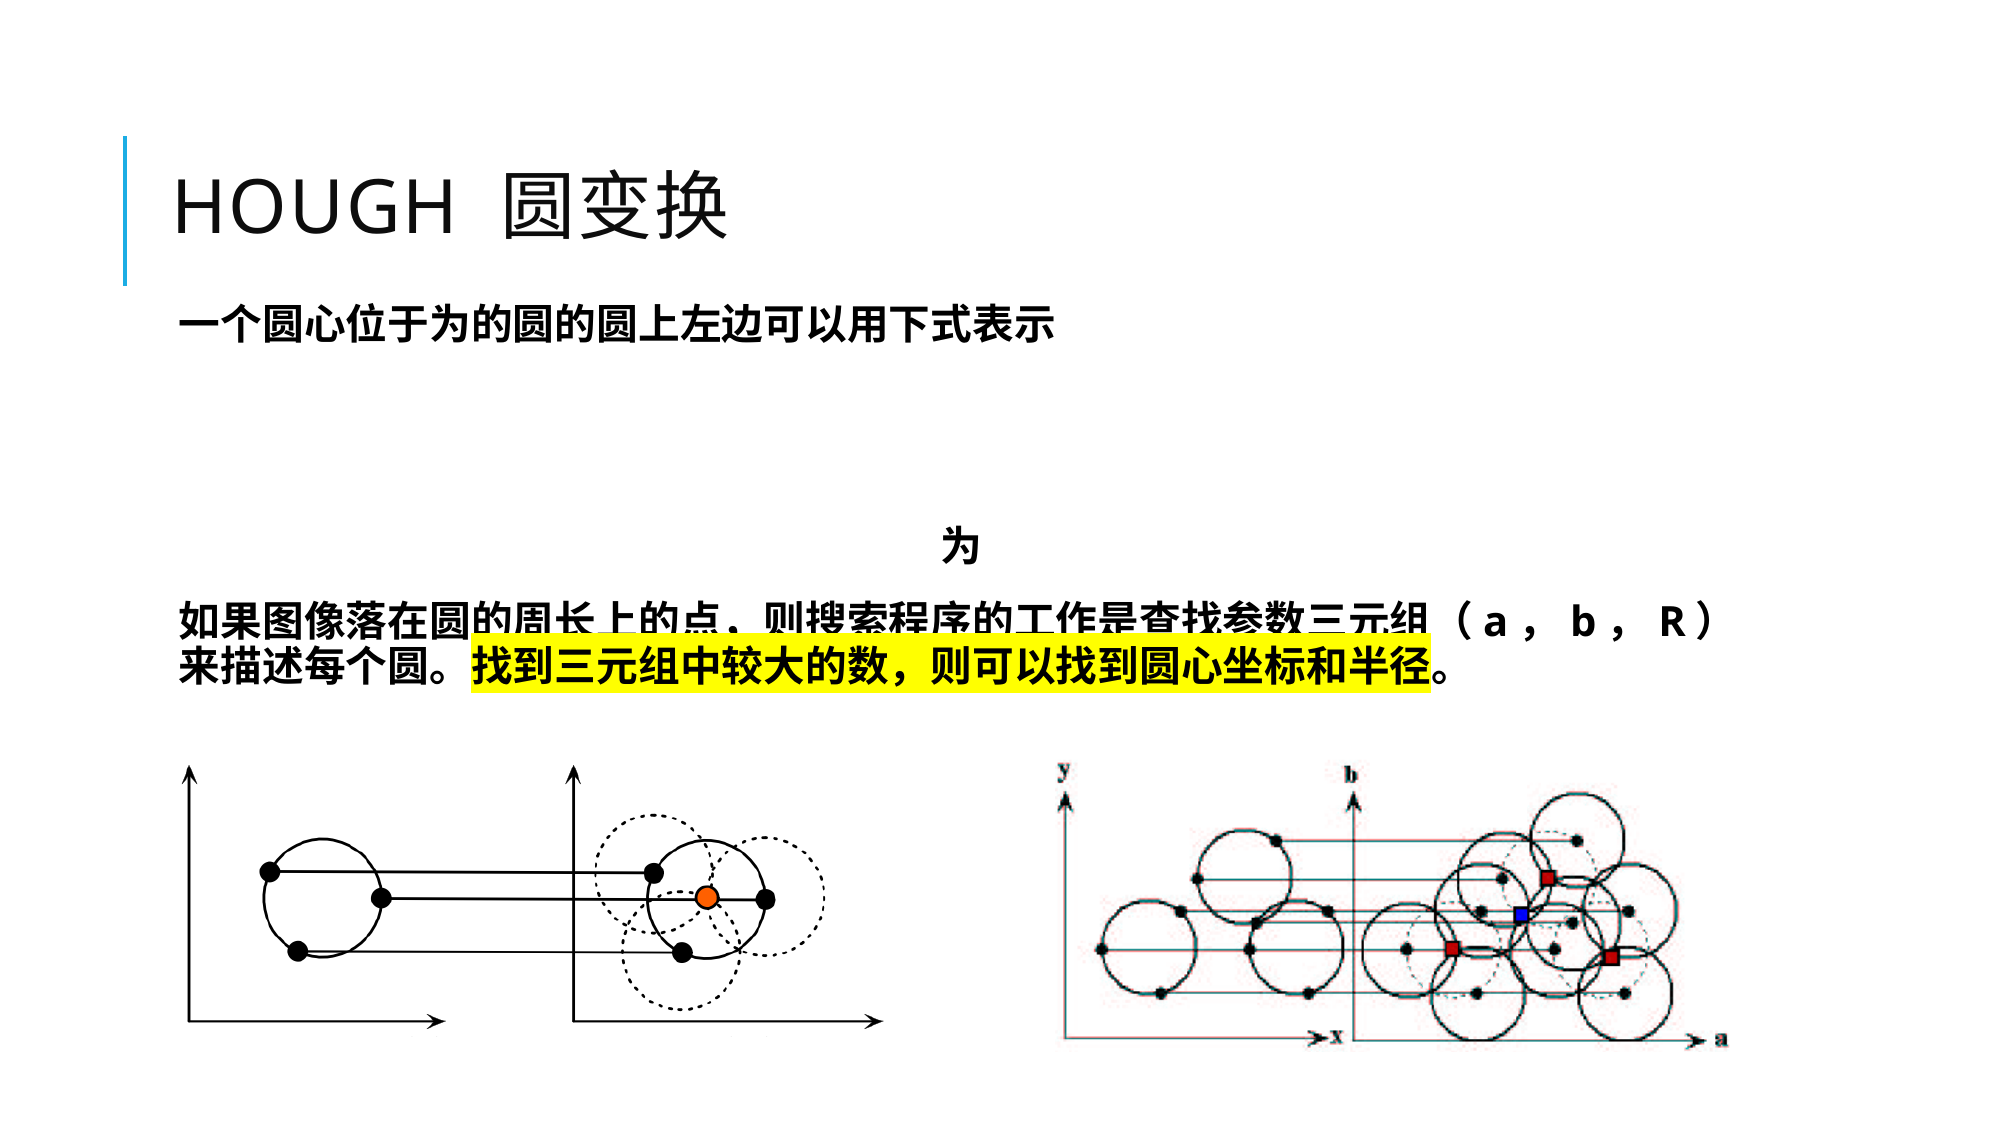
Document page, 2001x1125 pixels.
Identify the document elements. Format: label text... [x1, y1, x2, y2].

picture [999, 735, 1811, 1052]
picture [138, 750, 939, 1037]
title Hough 圆变换 [156, 146, 1751, 279]
